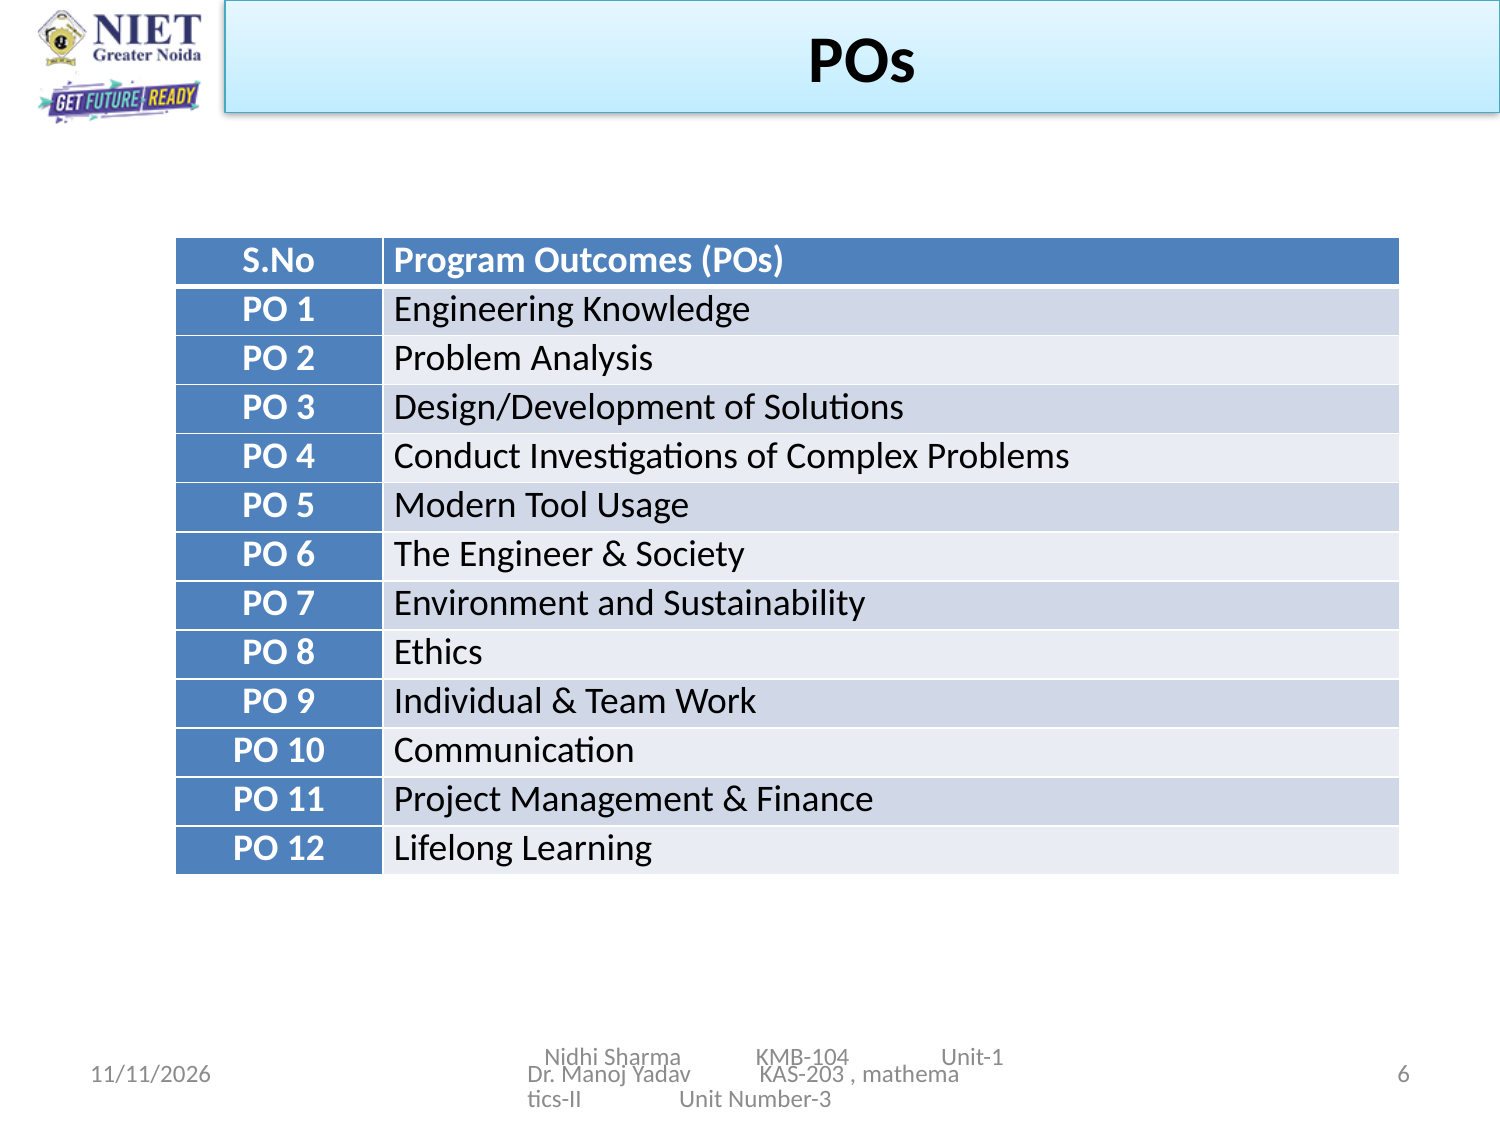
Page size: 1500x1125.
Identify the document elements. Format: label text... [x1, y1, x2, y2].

table_cell PO 3 [176, 385, 382, 433]
table_cell PO 4 [176, 434, 382, 482]
picture [0, 0, 238, 135]
table_cell PO 9 [176, 680, 382, 727]
table_header Program Outcomes (POs) [384, 238, 1399, 284]
table_cell PO 12 [176, 827, 382, 874]
table_cell Engineering Knowledge [384, 289, 1399, 335]
table_header S.No [176, 238, 382, 284]
table_cell Communication [384, 729, 1399, 776]
slide_number 6 [1074, 1042, 1425, 1103]
table_cell Individual & Team Work [384, 680, 1399, 727]
footer Dr. Manoj Yadav KAS-203 , mathematics-II Unit Number-3 [512, 1042, 988, 1103]
table_cell Project Management & Finance [384, 778, 1399, 825]
table_cell PO 1 [176, 289, 382, 335]
table_cell The Engineer & Society [384, 533, 1399, 580]
table_cell PO 2 [176, 336, 382, 384]
table_cell Modern Tool Usage [384, 483, 1399, 531]
table_cell Problem Analysis [384, 336, 1399, 384]
table_cell PO 8 [176, 631, 382, 678]
table_cell Ethics [384, 631, 1399, 678]
table_cell Environment and Sustainability [384, 582, 1399, 629]
table_cell PO 5 [176, 483, 382, 531]
table_cell Design/Development of Solutions [384, 385, 1399, 433]
table_cell PO 7 [176, 582, 382, 629]
table_cell PO 10 [176, 729, 382, 776]
slide_number 05-Jun-21 [75, 1042, 425, 1103]
table_cell Lifelong Learning [384, 827, 1399, 874]
table_cell Conduct Investigations of Complex Problems [384, 434, 1399, 482]
text_box POs [238, 0, 1500, 113]
text_box Nidhi Sharma KMB-104 Unit-1 [362, 1024, 1188, 1085]
table_cell PO 11 [176, 778, 382, 825]
table_cell PO 6 [176, 533, 382, 580]
